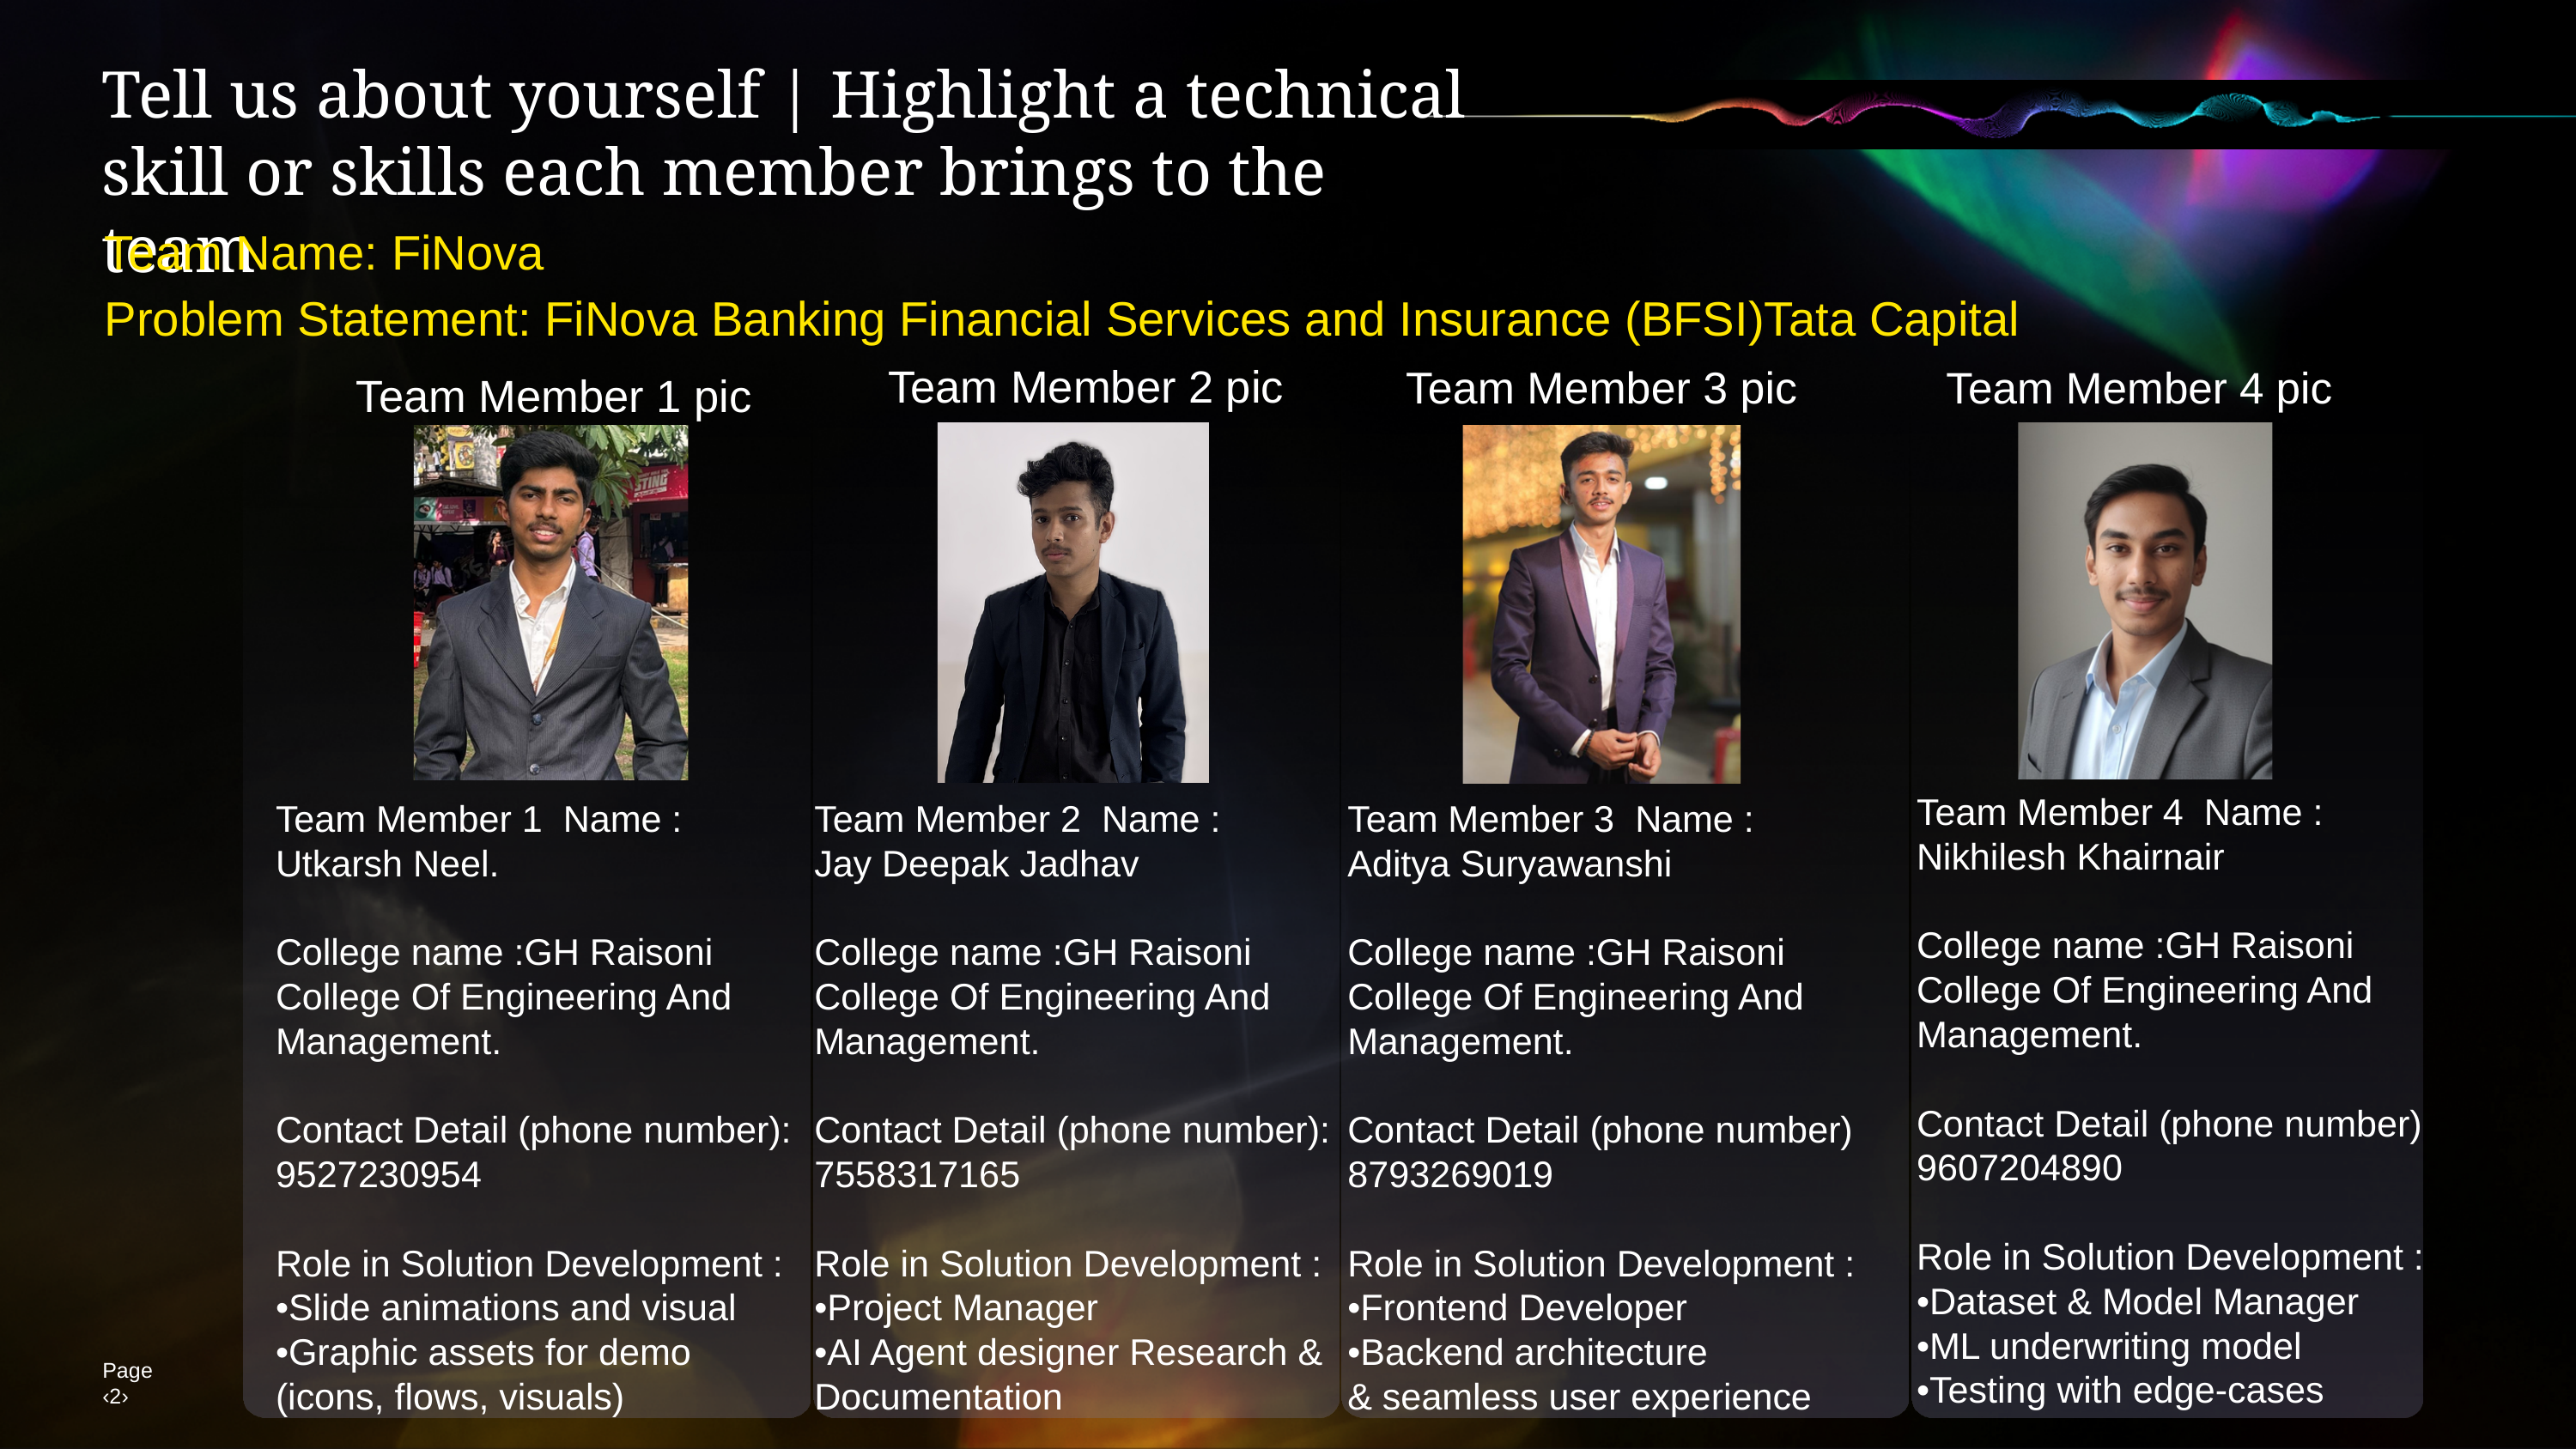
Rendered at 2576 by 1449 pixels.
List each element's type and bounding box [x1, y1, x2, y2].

text_box [0, 0, 2576, 627]
text_box [1091, 601, 2159, 1172]
text_box [1633, 629, 2576, 1144]
text_box [539, 619, 1613, 1149]
text_box [0, 603, 1060, 1173]
text_box [0, 1150, 2576, 1449]
text_box [1425, 80, 2576, 149]
